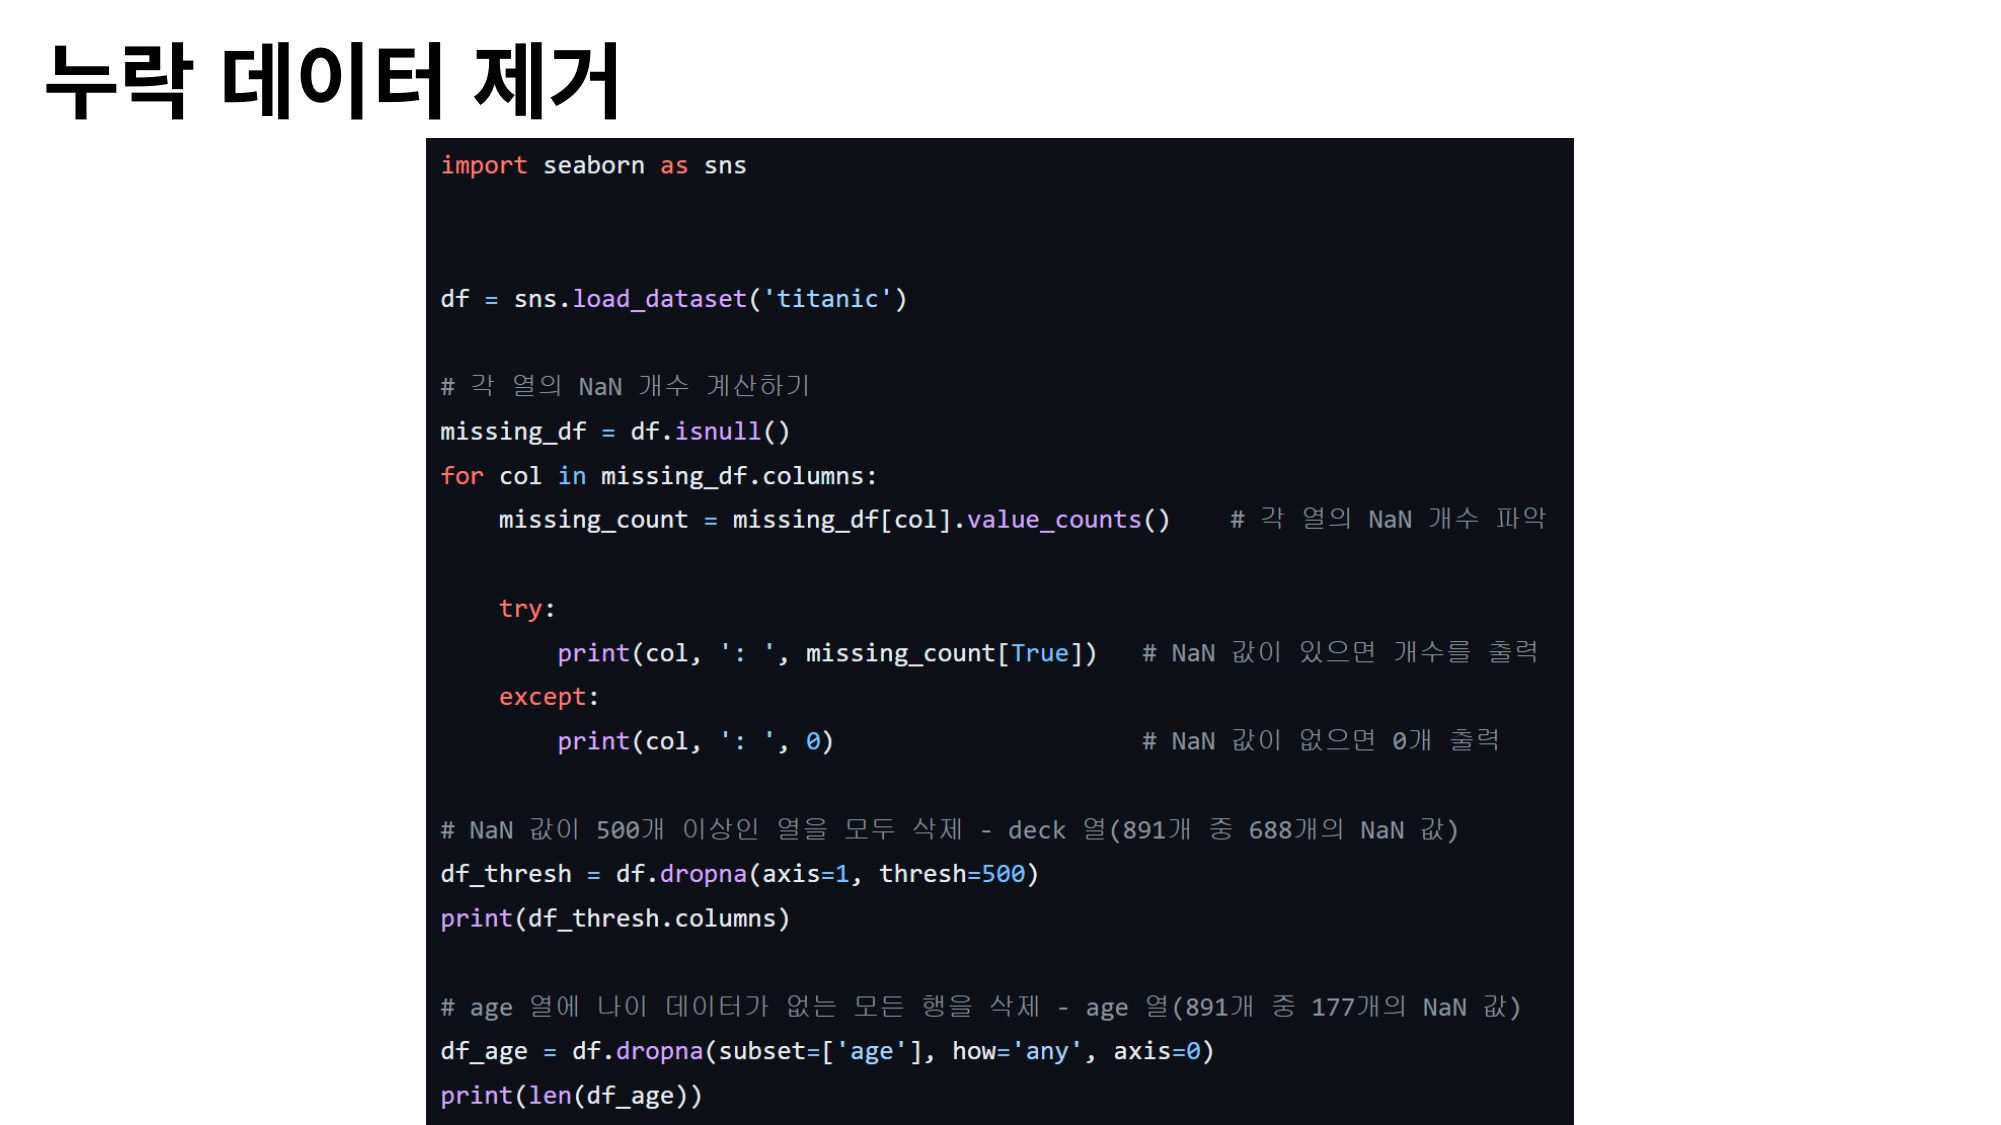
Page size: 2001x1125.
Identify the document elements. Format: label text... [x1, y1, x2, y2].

picture [426, 138, 1574, 1125]
text_box 누락 데이터 제거 [28, 22, 641, 137]
